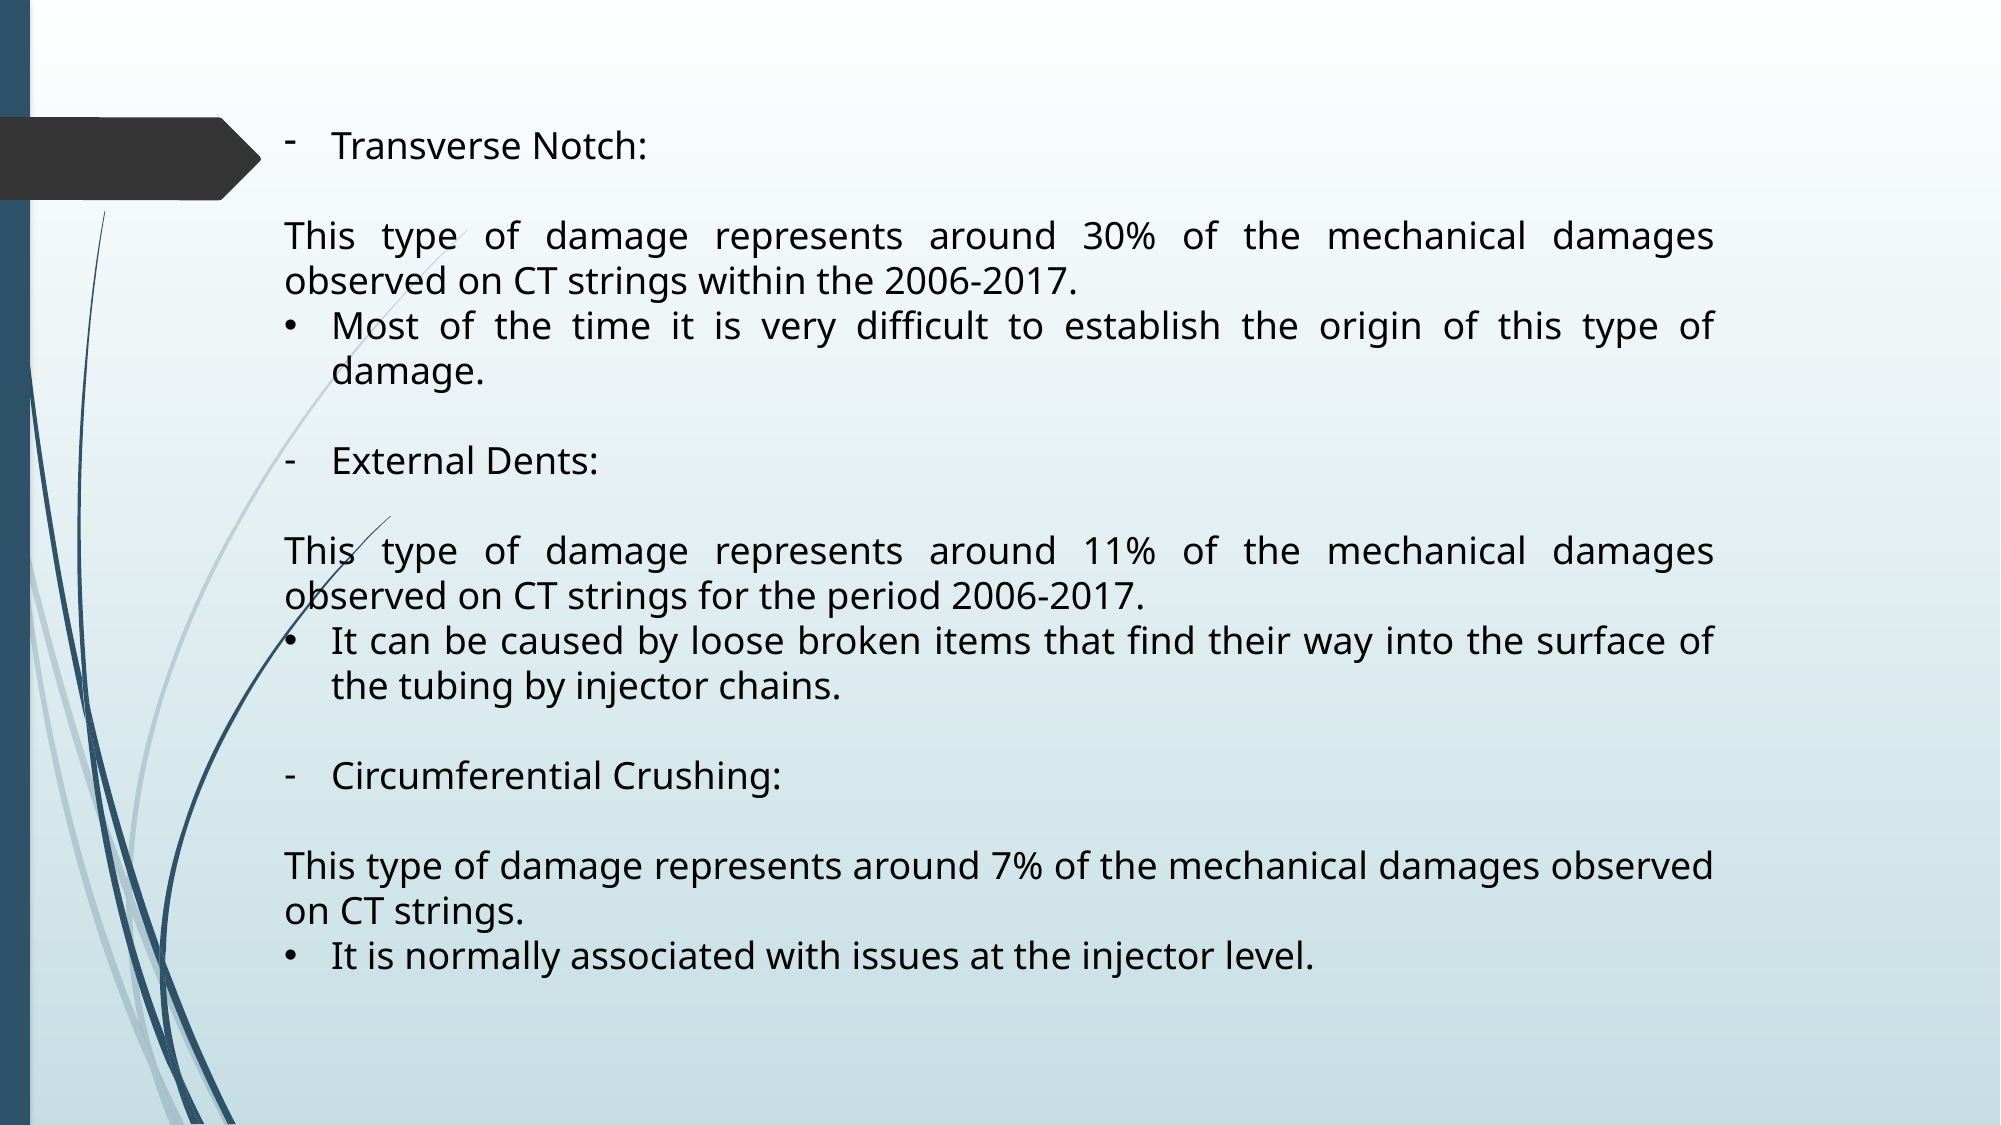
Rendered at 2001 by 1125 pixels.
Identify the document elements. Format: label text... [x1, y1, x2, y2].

text_box Transverse Notch: This type of damage represents around 30% of the mechanical damages observed on CT strings within the 2006-2017. Most of the time it is very difficult to establish the origin of this type of damage. External Dents: This type of damage represents around 11% of the mechanical damages observed on CT strings for the period 2006-2017. It can be caused by loose broken items that find their way into the surface of the tubing by injector chains. Circumferential Crushing: This type of damage represents around 7% of the mechanical damages observed on CT strings. It is normally associated with issues at the injector level. [269, 114, 1731, 1075]
